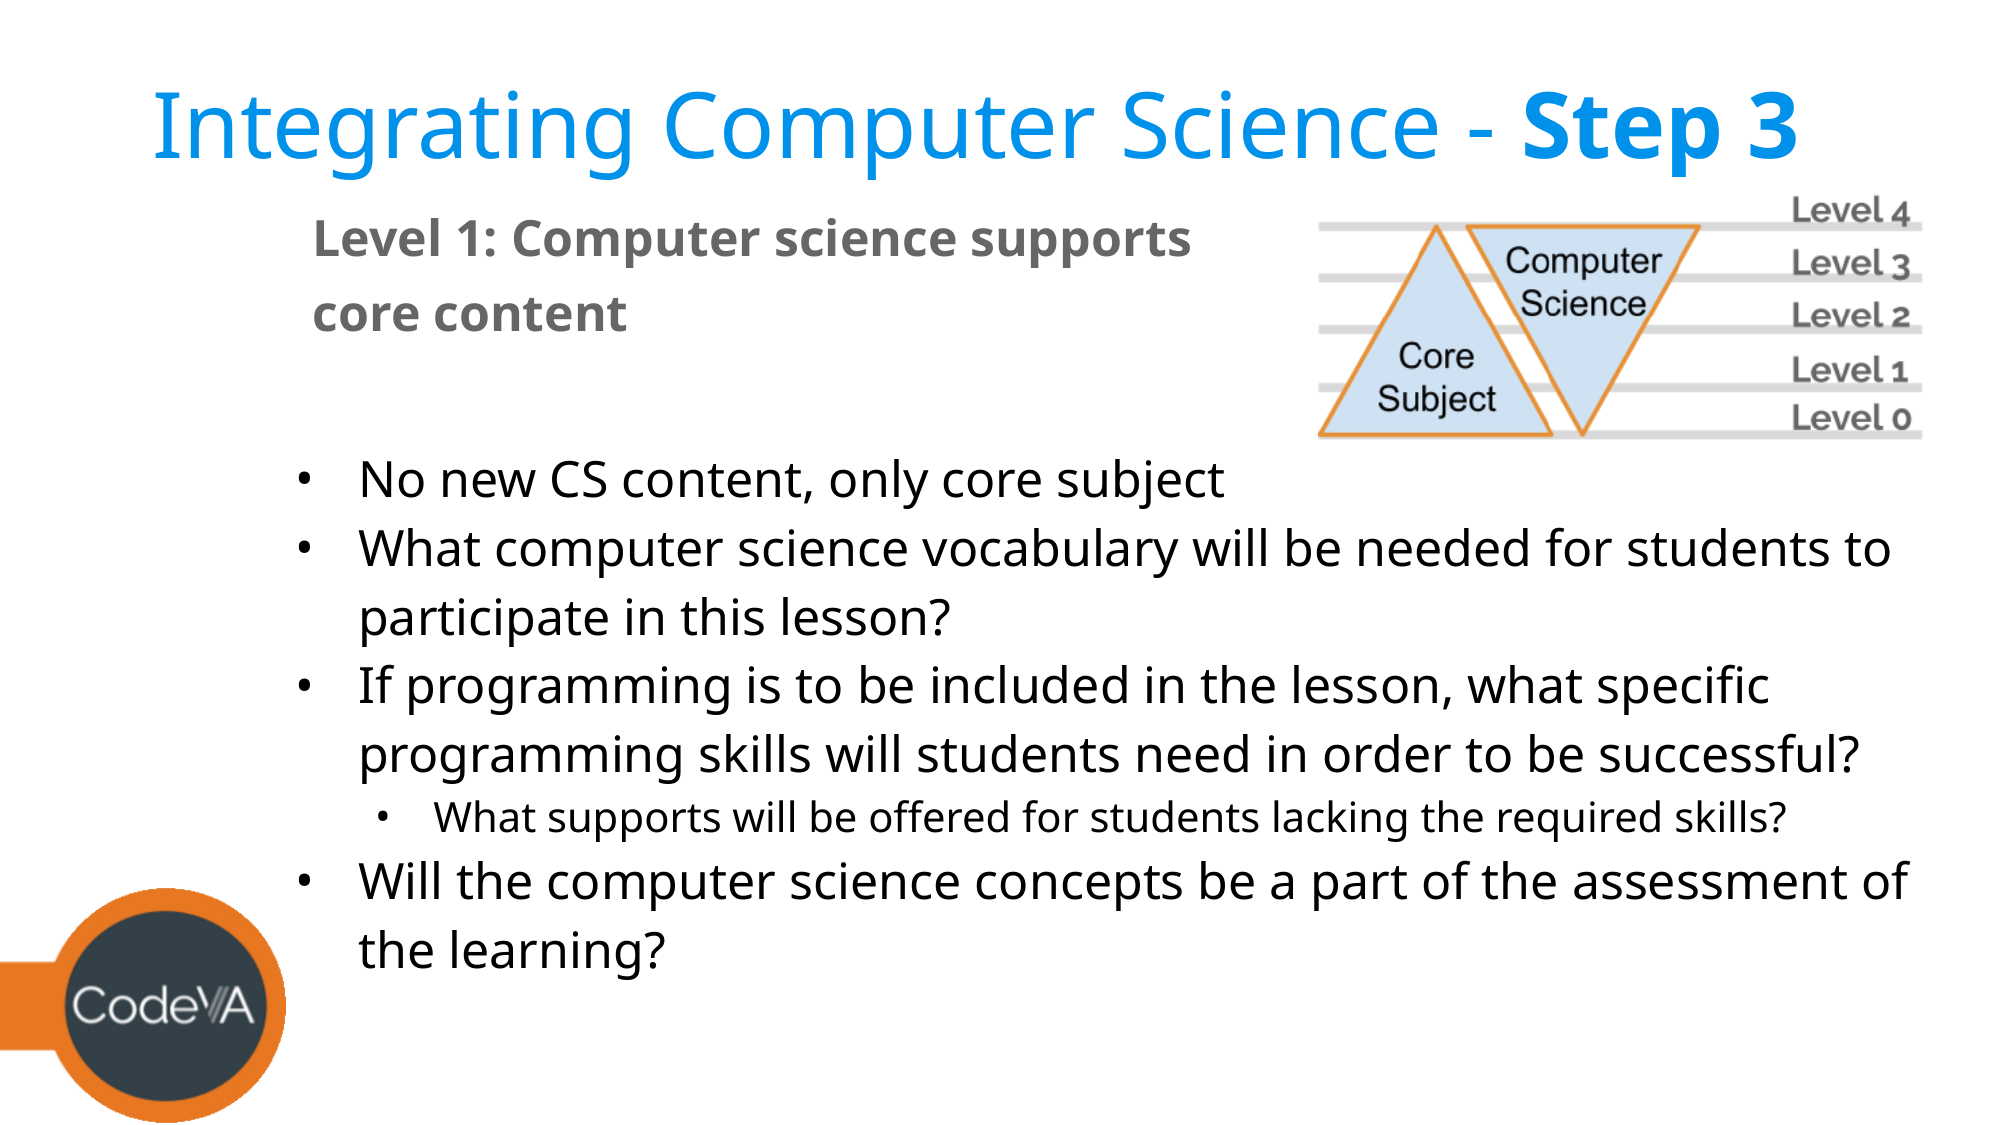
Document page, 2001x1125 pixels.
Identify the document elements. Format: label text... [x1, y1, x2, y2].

title Integrating Computer Science - Step 3 [137, 59, 1863, 199]
list Level 1: Computer science supports core content No new CS content, only core subject What computer science vocabulary will be needed for students to participate in this lesson? If programming is to be included in the lesson, what specific programming skills will students need in order to be successful? What supports will be offered for students lacking the required skills? Will the computer science concepts be a part of the assessment of the learning? [268, 198, 1928, 1018]
picture [0, 885, 286, 1125]
picture [1288, 177, 1940, 457]
